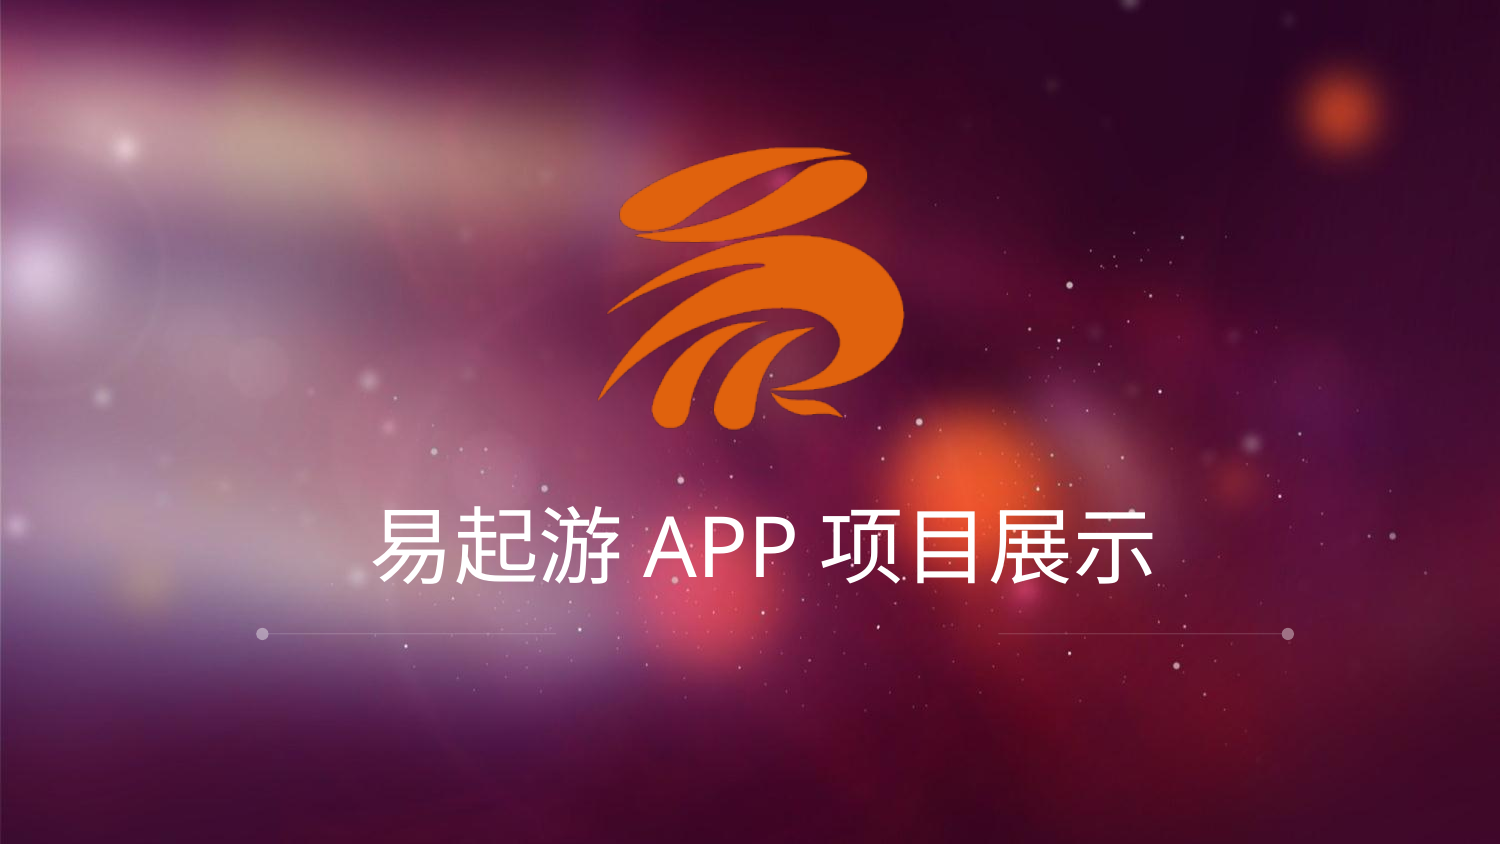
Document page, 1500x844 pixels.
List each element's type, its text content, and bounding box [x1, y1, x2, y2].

picture [0, 0, 1500, 844]
text_box 易起游APP项目展示 [315, 485, 1213, 602]
